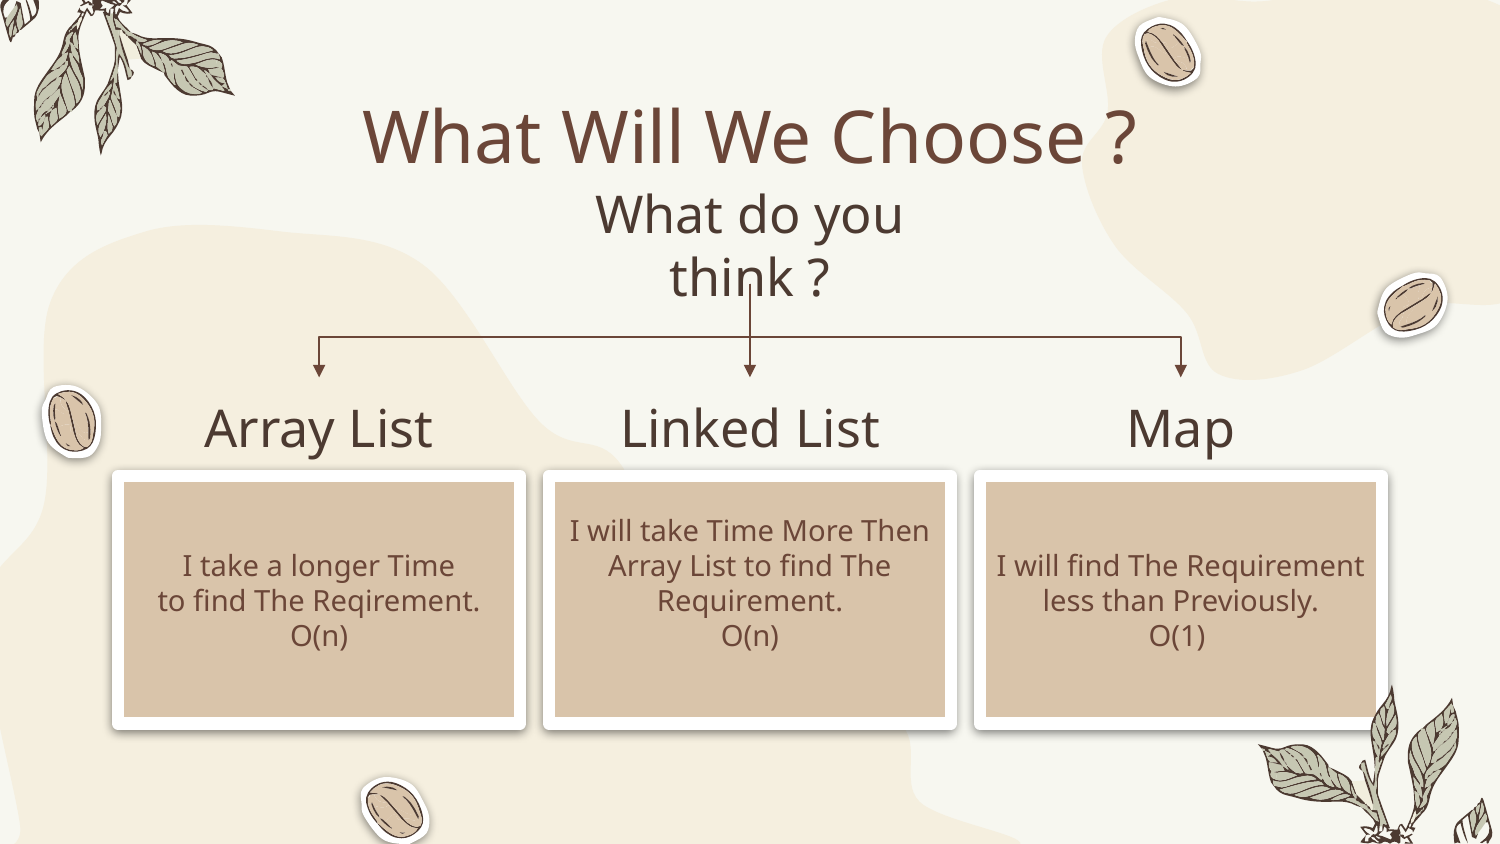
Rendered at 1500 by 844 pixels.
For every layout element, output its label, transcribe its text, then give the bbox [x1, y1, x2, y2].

text_box Map [1018, 377, 1382, 477]
text_box I will take Time More Then Array List to find The Requirement. O(n) [548, 477, 951, 724]
text_box I take a longer Time to find The Reqirement. O(n) [118, 477, 521, 724]
text_box I will find The Requirement less than Previously. O(1) [979, 477, 1382, 724]
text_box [1378, 271, 1447, 339]
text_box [1134, 18, 1202, 86]
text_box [487, 114, 582, 547]
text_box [38, 388, 106, 456]
text_box Linked List [585, 377, 913, 477]
title What Will We Choose ? [116, 76, 1383, 161]
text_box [1257, 684, 1494, 844]
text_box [361, 777, 429, 844]
text_box Array List [118, 377, 482, 477]
text_box What do you think ? [585, 204, 913, 284]
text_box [918, 114, 1013, 547]
